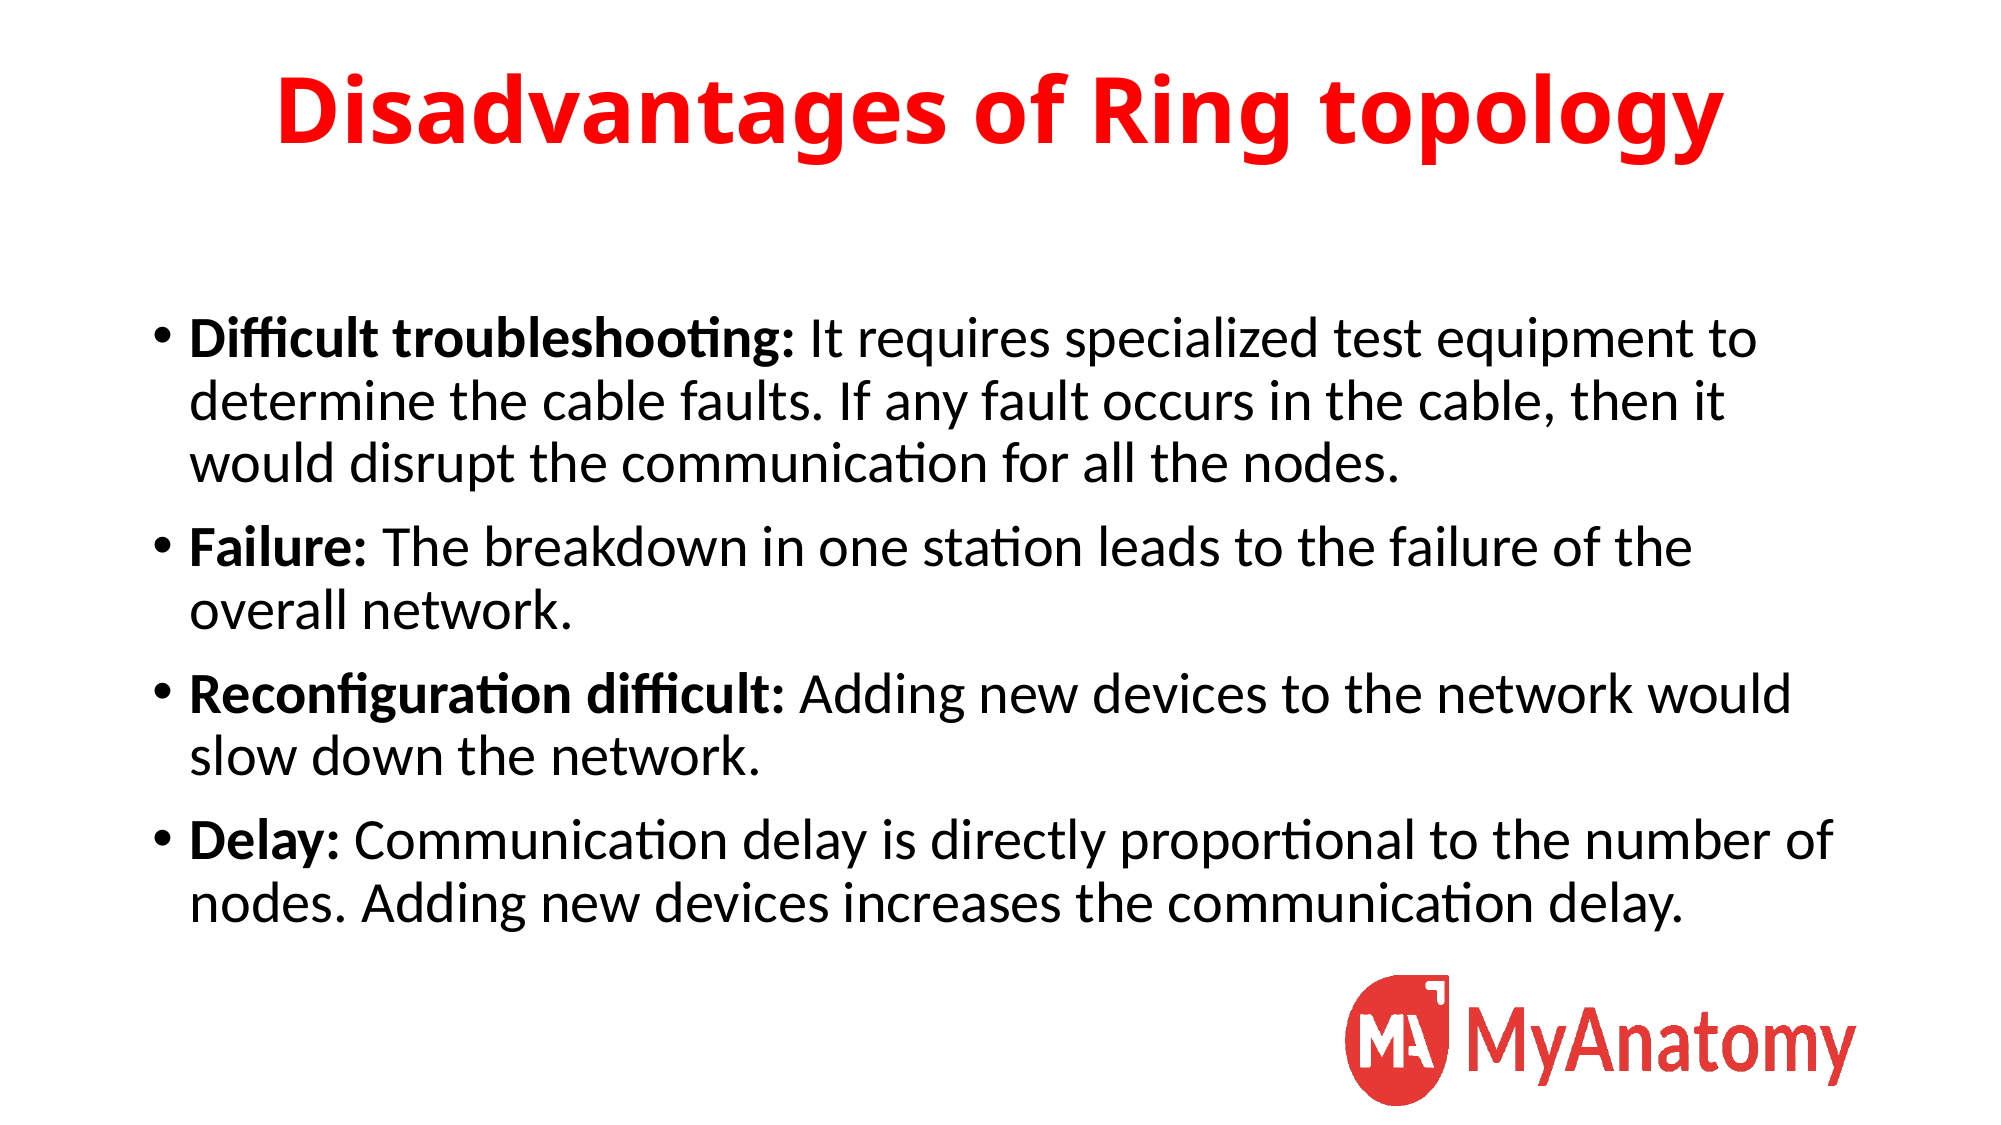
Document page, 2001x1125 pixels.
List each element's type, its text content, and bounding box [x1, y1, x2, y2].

list Difficult troubleshooting: It requires specialized test equipment to determine the cable faults. If any fault occurs in the cable, then it would disrupt the communication for all the nodes. Failure: The breakdown in one station leads to the failure of the overall network. Reconfiguration difficult: Adding new devices to the network would slow down the network. Delay: Communication delay is directly proportional to the number of nodes. Adding new devices increases the communication delay. [137, 299, 1863, 1014]
picture [1337, 1014, 1863, 1125]
title Disadvantages of Ring topology [137, 59, 1863, 278]
